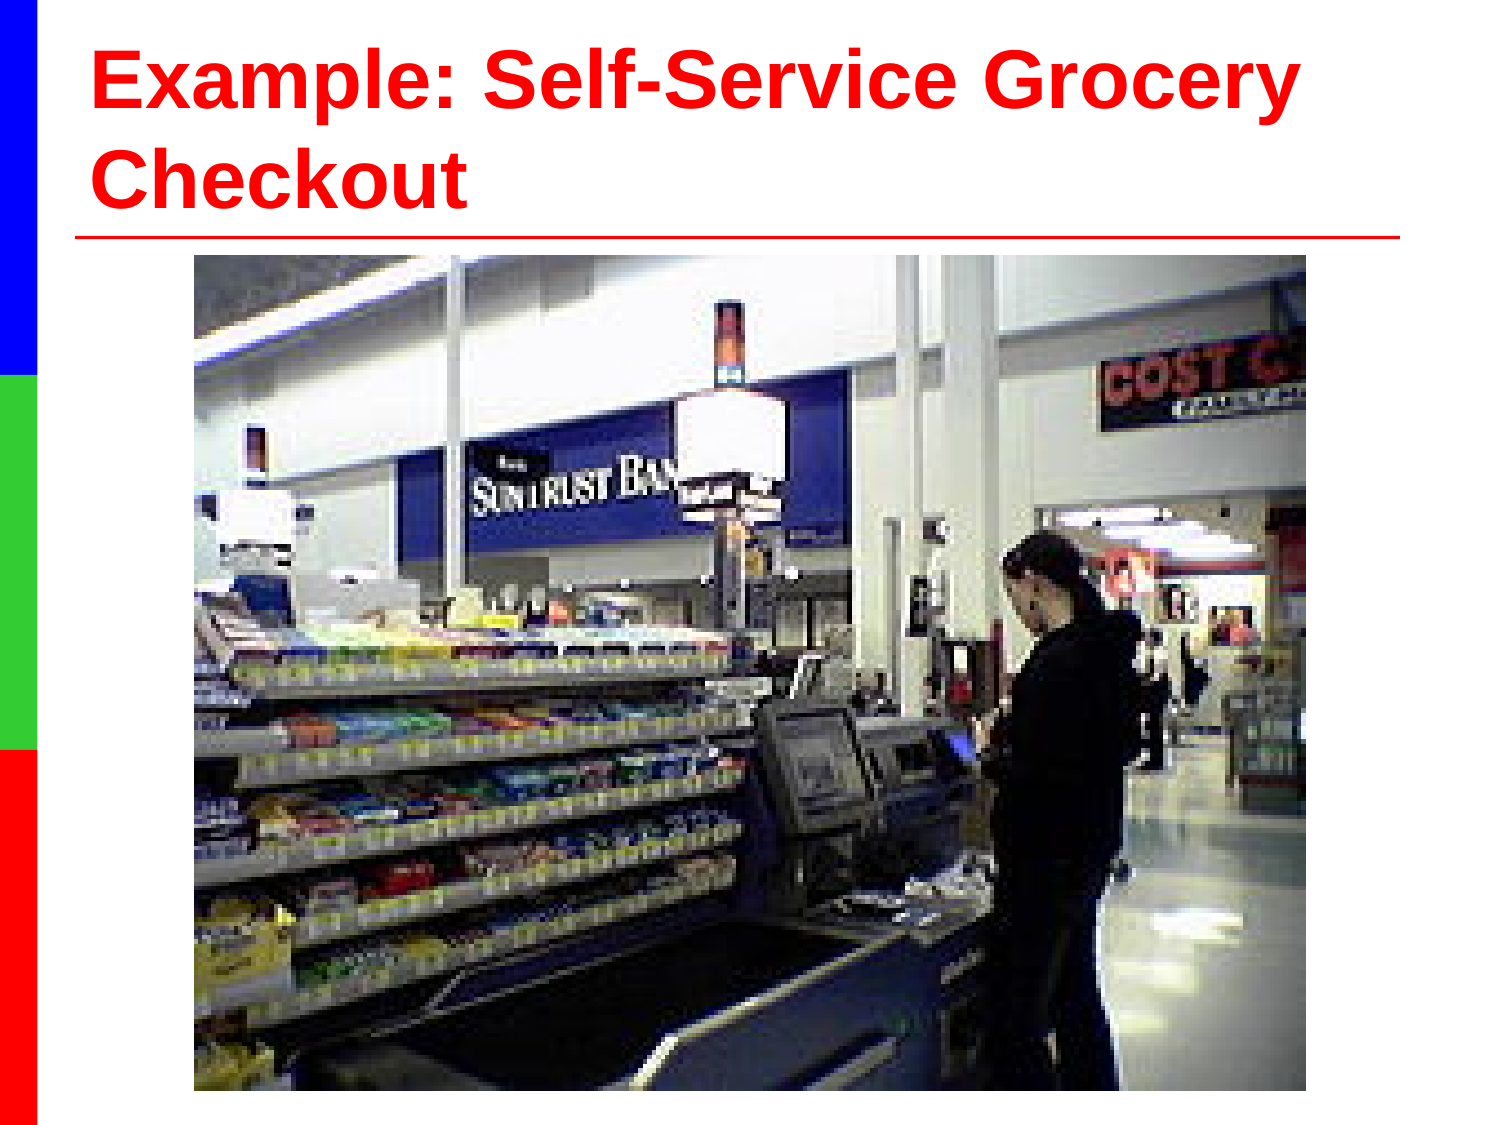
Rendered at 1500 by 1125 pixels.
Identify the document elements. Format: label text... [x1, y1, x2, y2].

picture [194, 255, 1306, 1091]
title Example: Self-Service Grocery Checkout [74, 45, 1426, 233]
